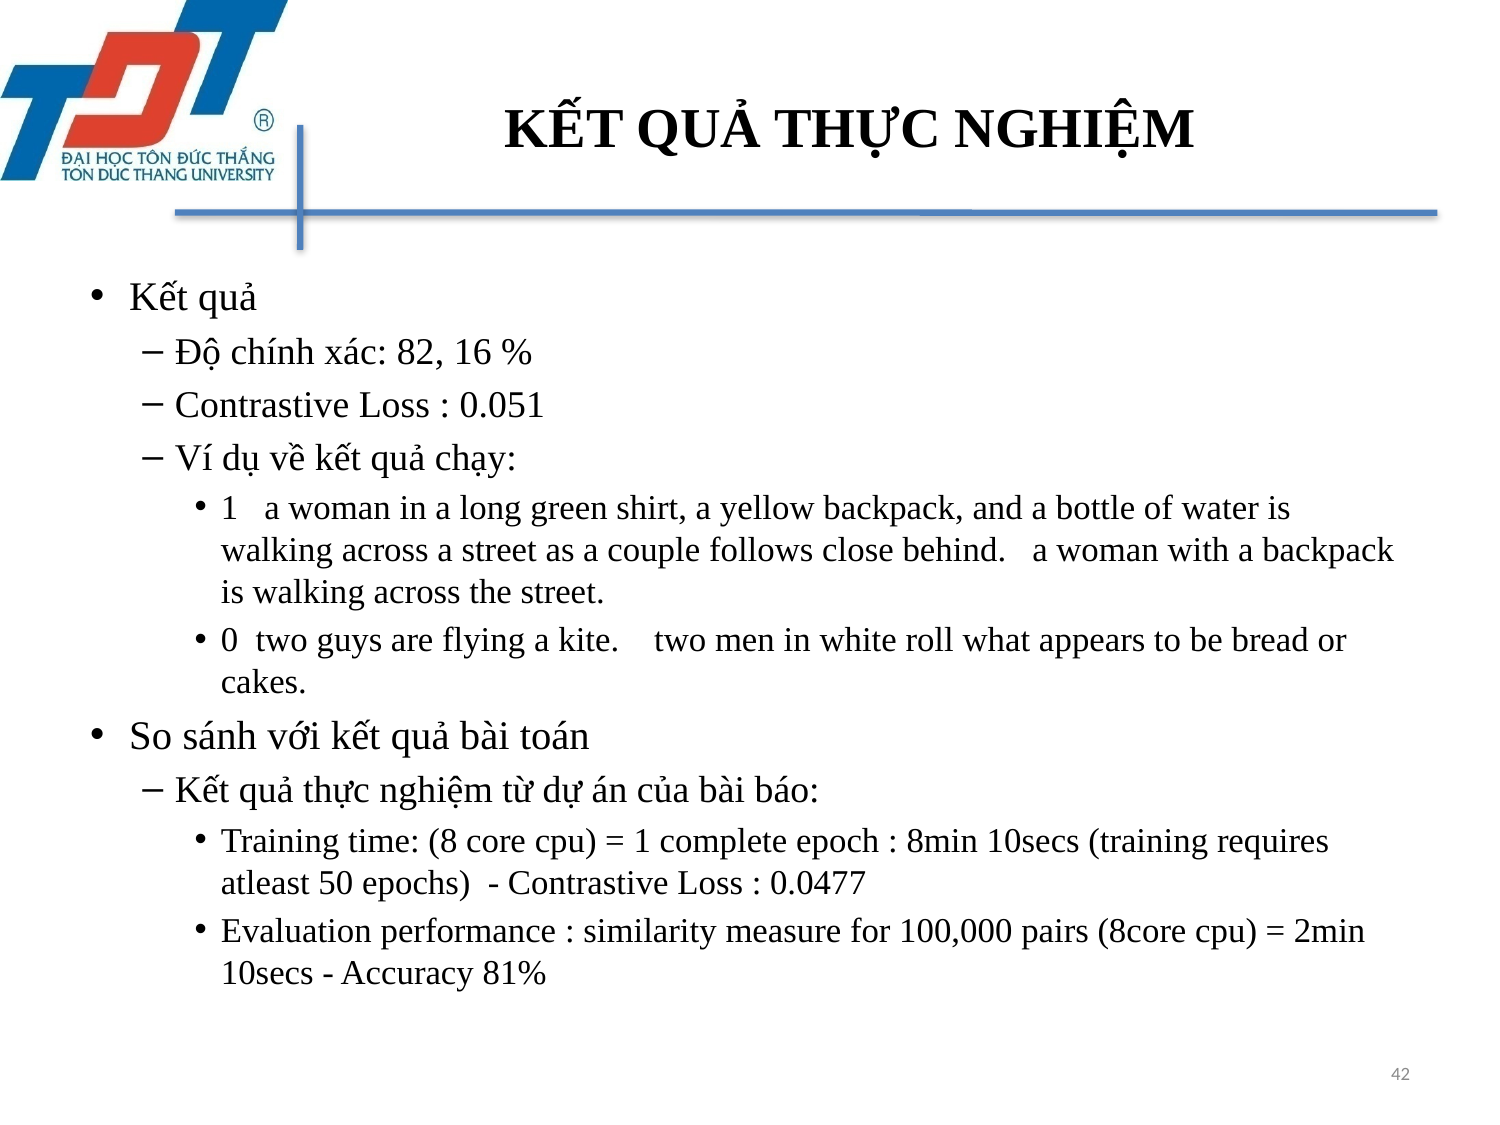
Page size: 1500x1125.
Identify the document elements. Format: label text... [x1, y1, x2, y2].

picture [0, 0, 288, 181]
list Kết quả Độ chính xác: 82, 16 % Contrastive Loss : 0.051 Ví dụ về kết quả chạy: 1 a woman in a long green shirt, a yellow backpack, and a bottle of water is walking across a street as a couple follows close behind. a woman with a backpack is walking across the street. 0 two guys are flying a kite. two men in white roll what appears to be bread or cakes. So sánh với kết quả bài toán Kết quả thực nghiệm từ dự án của bài báo: Training time: (8 core cpu) = 1 complete epoch : 8min 10secs (training requires atleast 50 epochs) - Contrastive Loss : 0.0477 Evaluation performance : similarity measure for 100,000 pairs (8core cpu) = 2min 10secs - Accuracy 81% [75, 262, 1425, 1005]
title KẾT QUẢ THỰC NGHIỆM [174, 31, 1500, 219]
slide_number 42 [1074, 1042, 1425, 1103]
